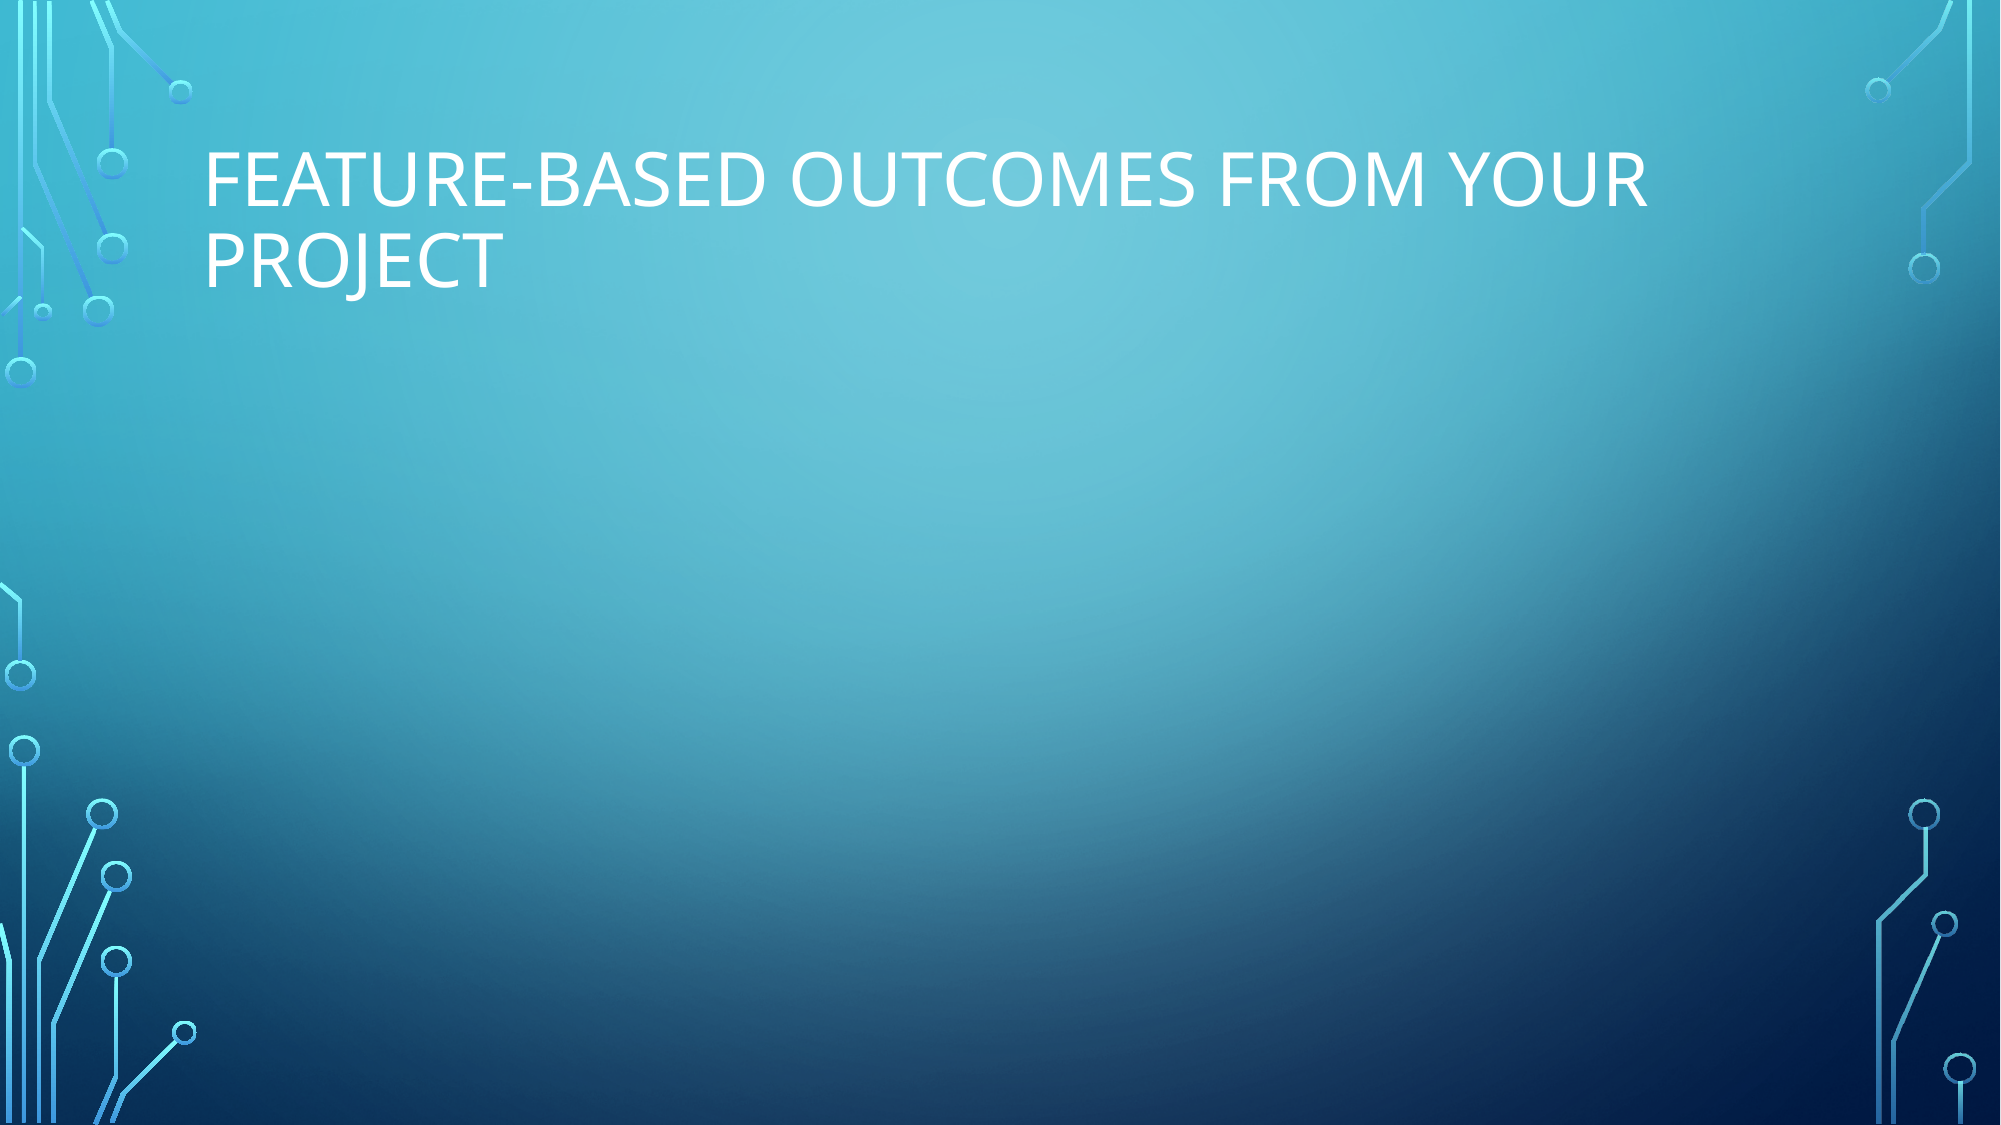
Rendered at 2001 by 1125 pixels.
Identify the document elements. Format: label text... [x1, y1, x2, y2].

title Feature-based outcomes from your project [187, 101, 1813, 344]
